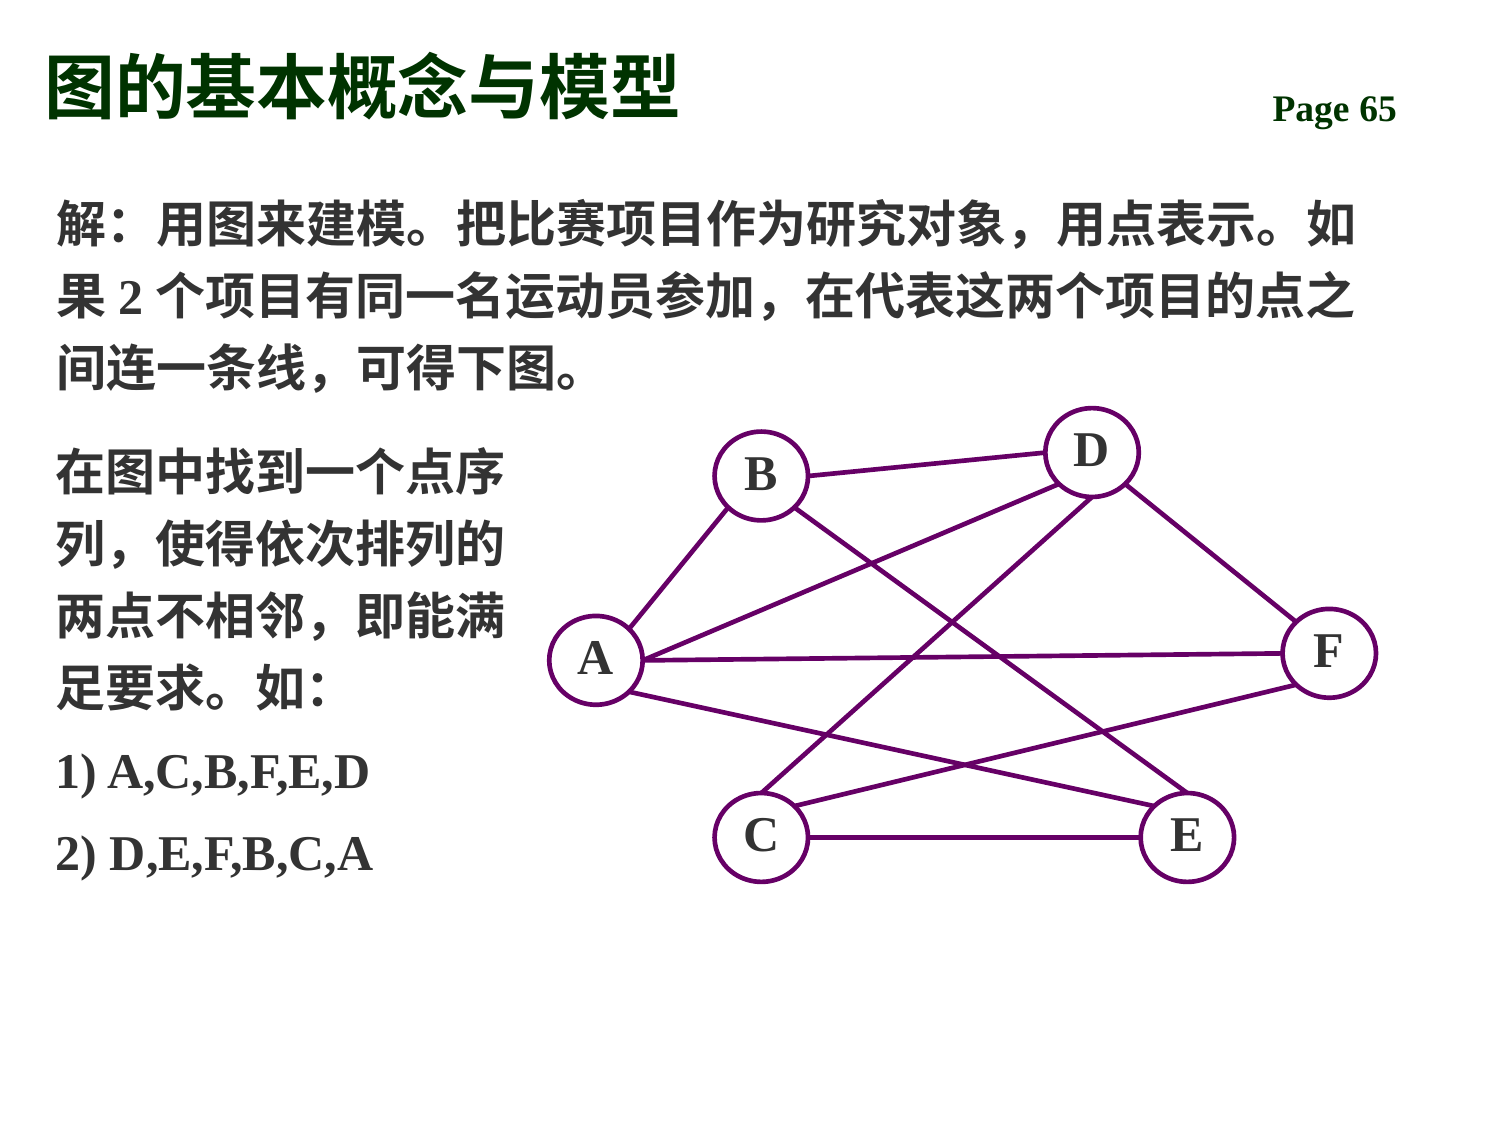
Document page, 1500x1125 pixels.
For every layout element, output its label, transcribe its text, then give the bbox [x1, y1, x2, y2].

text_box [548, 408, 1377, 882]
text_box 在图中找到一个点序列，使得依次排列的两点不相邻，即能满足要求。如： 1) A,C,B,F,E,D 2) D,E,F,B,C,A [41, 420, 547, 888]
title 图的基本概念与模型 [29, 18, 1235, 136]
list 解：用图来建模。把比赛项目作为研究对象，用点表示。如果2个项目有同一名运动员参加，在代表这两个项目的点之间连一条线，可得下图。 [41, 172, 1376, 420]
